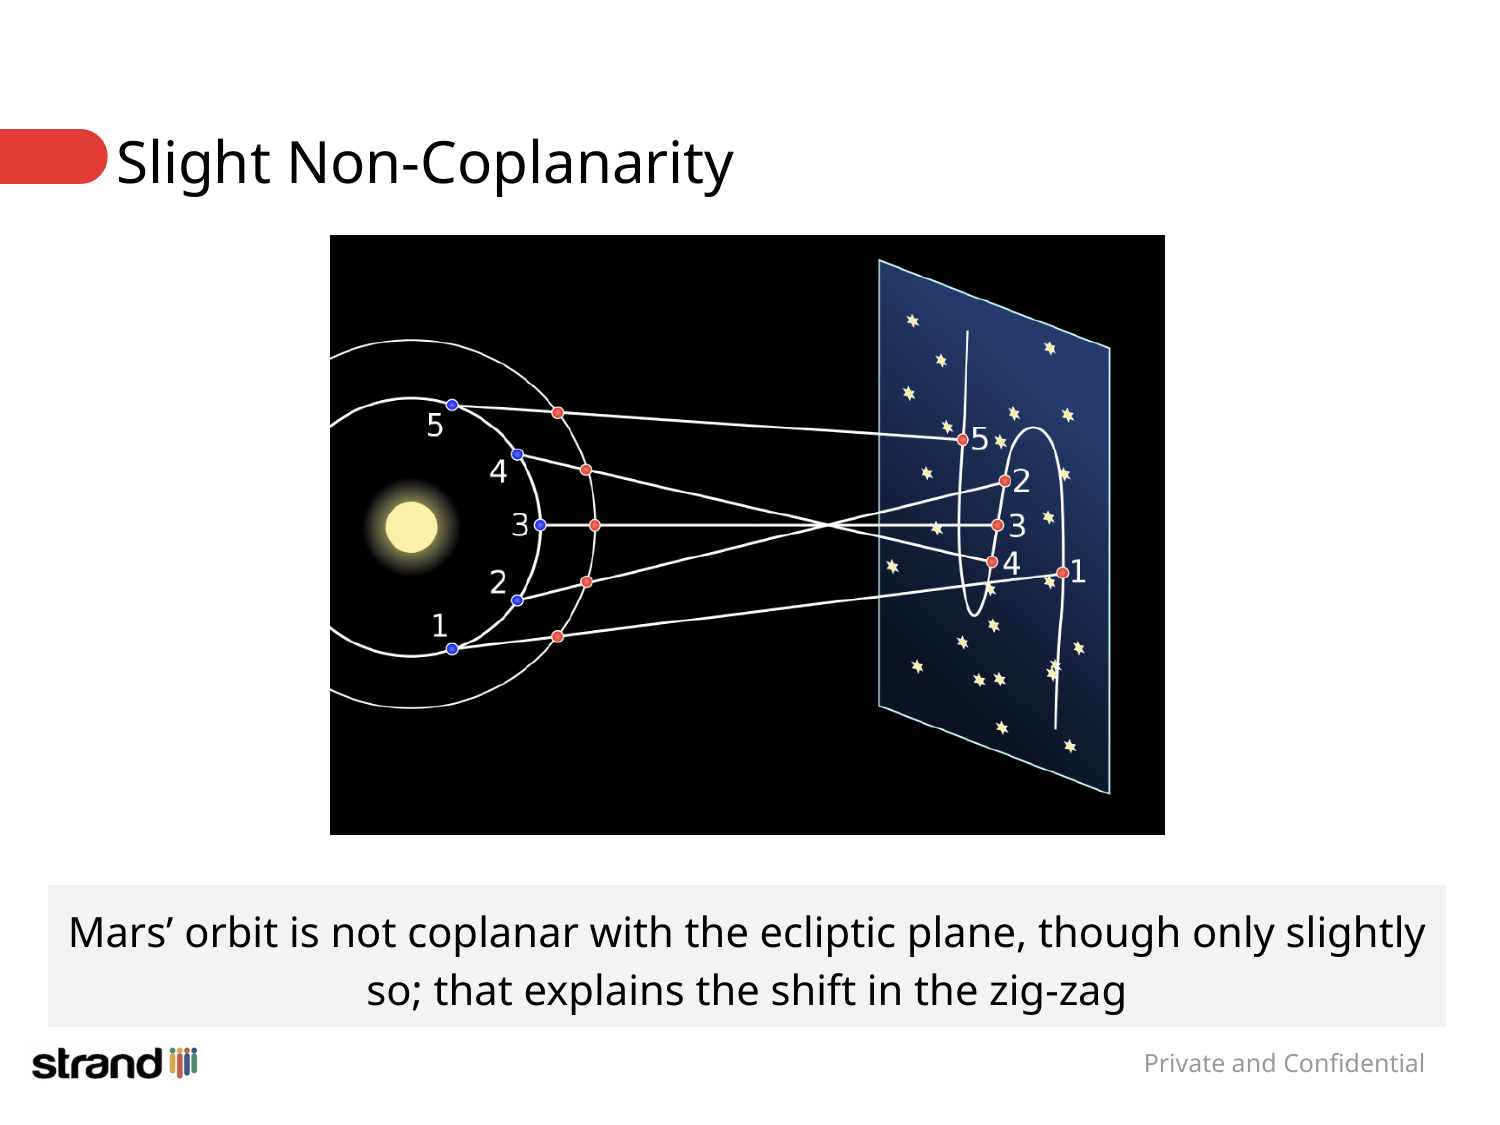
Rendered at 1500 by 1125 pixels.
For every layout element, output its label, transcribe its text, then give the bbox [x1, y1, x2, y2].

picture [24, 1044, 198, 1081]
picture [329, 234, 1165, 836]
title Slight Non-Coplanarity [101, 109, 1499, 236]
title Mars’ orbit is not coplanar with the ecliptic plane, though only slightly so; that explains the shift in the zig-zag [48, 884, 1446, 1028]
